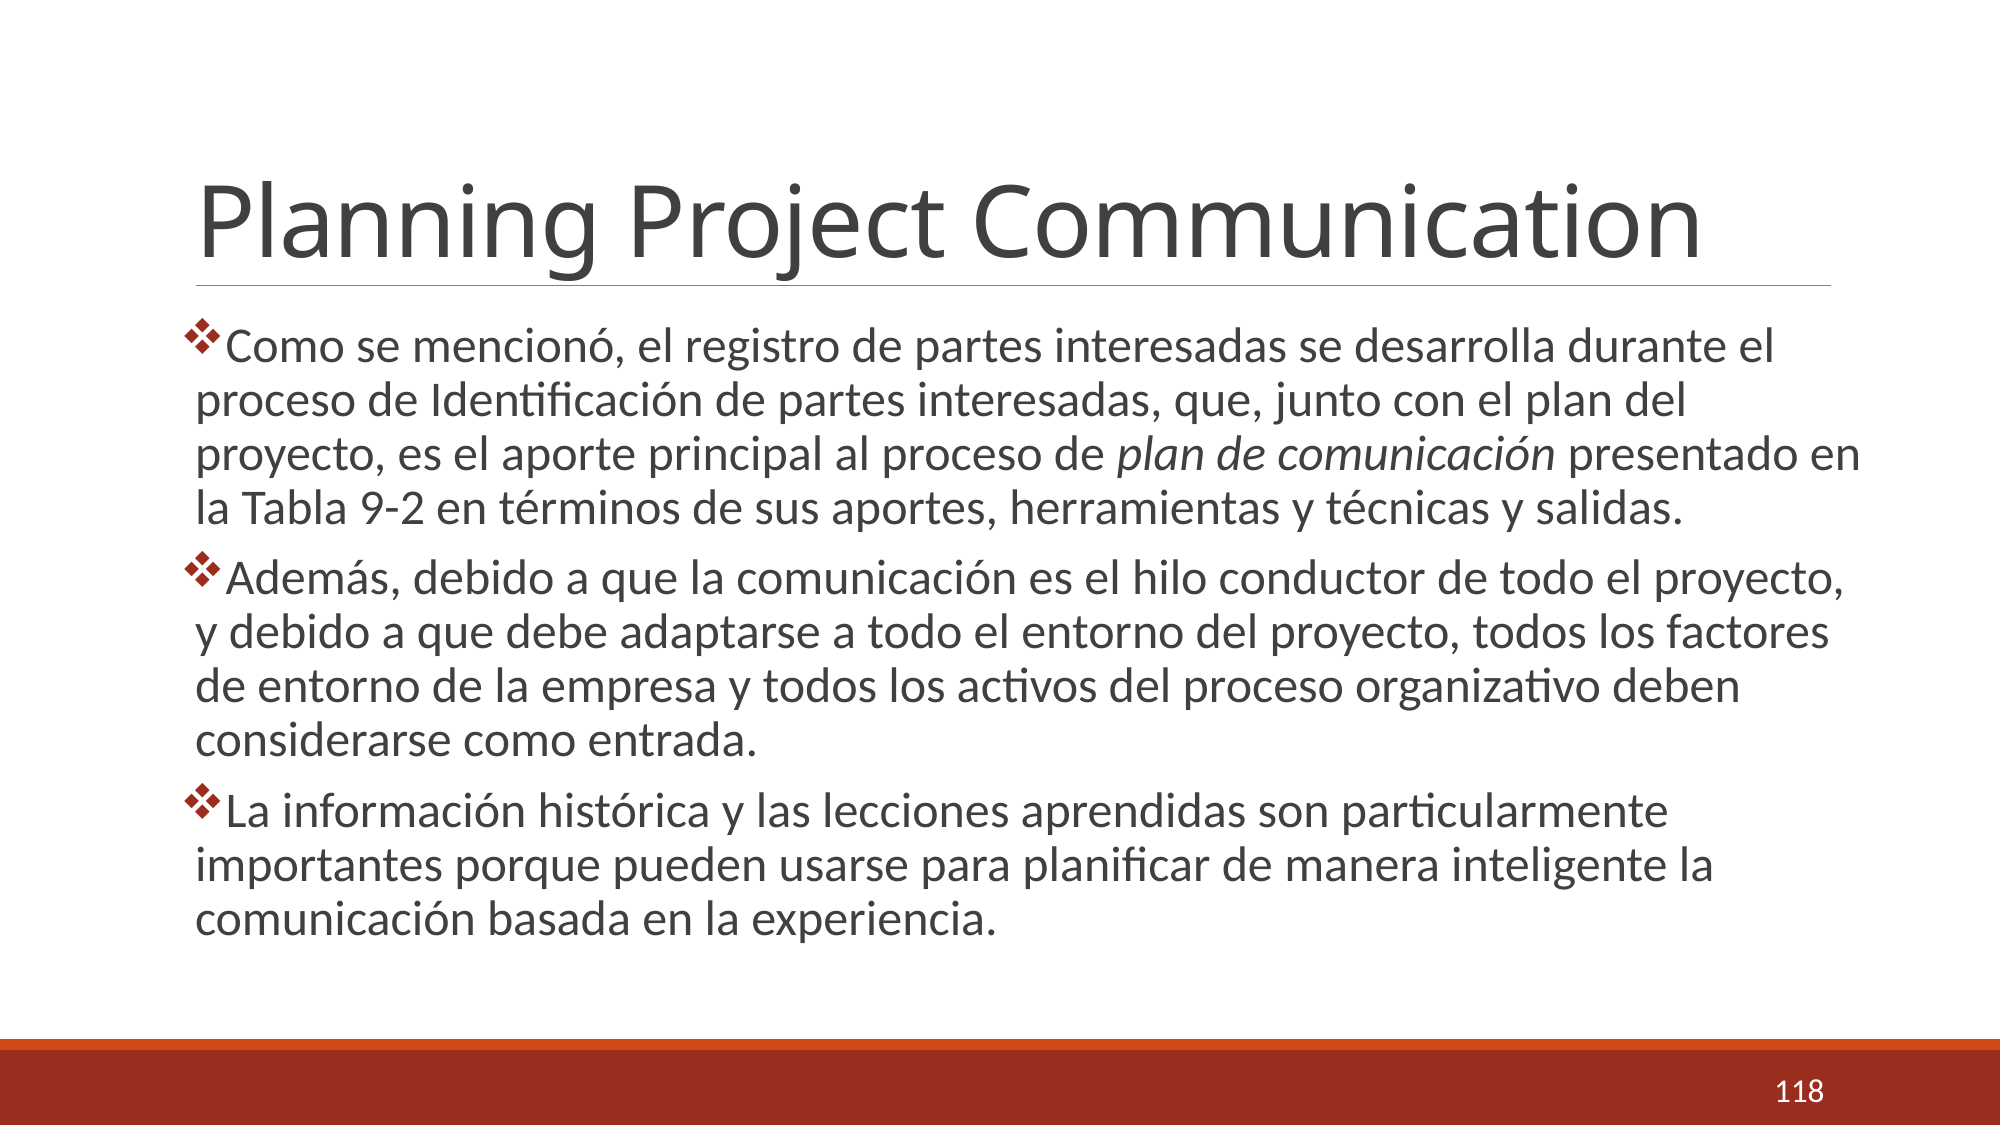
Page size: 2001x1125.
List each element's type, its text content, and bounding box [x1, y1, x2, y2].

list Como se mencionó, el registro de partes interesadas se desarrolla durante el proceso de Identificación de partes interesadas, que, junto con el plan del proyecto, es el aporte principal al proceso de plan de comunicación presentado en la Tabla 9-2 en términos de sus aportes, herramientas y técnicas y salidas. Además, debido a que la comunicación es el hilo conductor de todo el proyecto, y debido a que debe adaptarse a todo el entorno del proyecto, todos los factores de entorno de la empresa y todos los activos del proceso organizativo deben considerarse como entrada. La información histórica y las lecciones aprendidas son particularmente importantes porque pueden usarse para planificar de manera inteligente la comunicación basada en la experiencia. [180, 311, 1864, 1060]
title Planning Project Communication [180, 47, 1830, 285]
slide_number 118 [1624, 1059, 1840, 1120]
